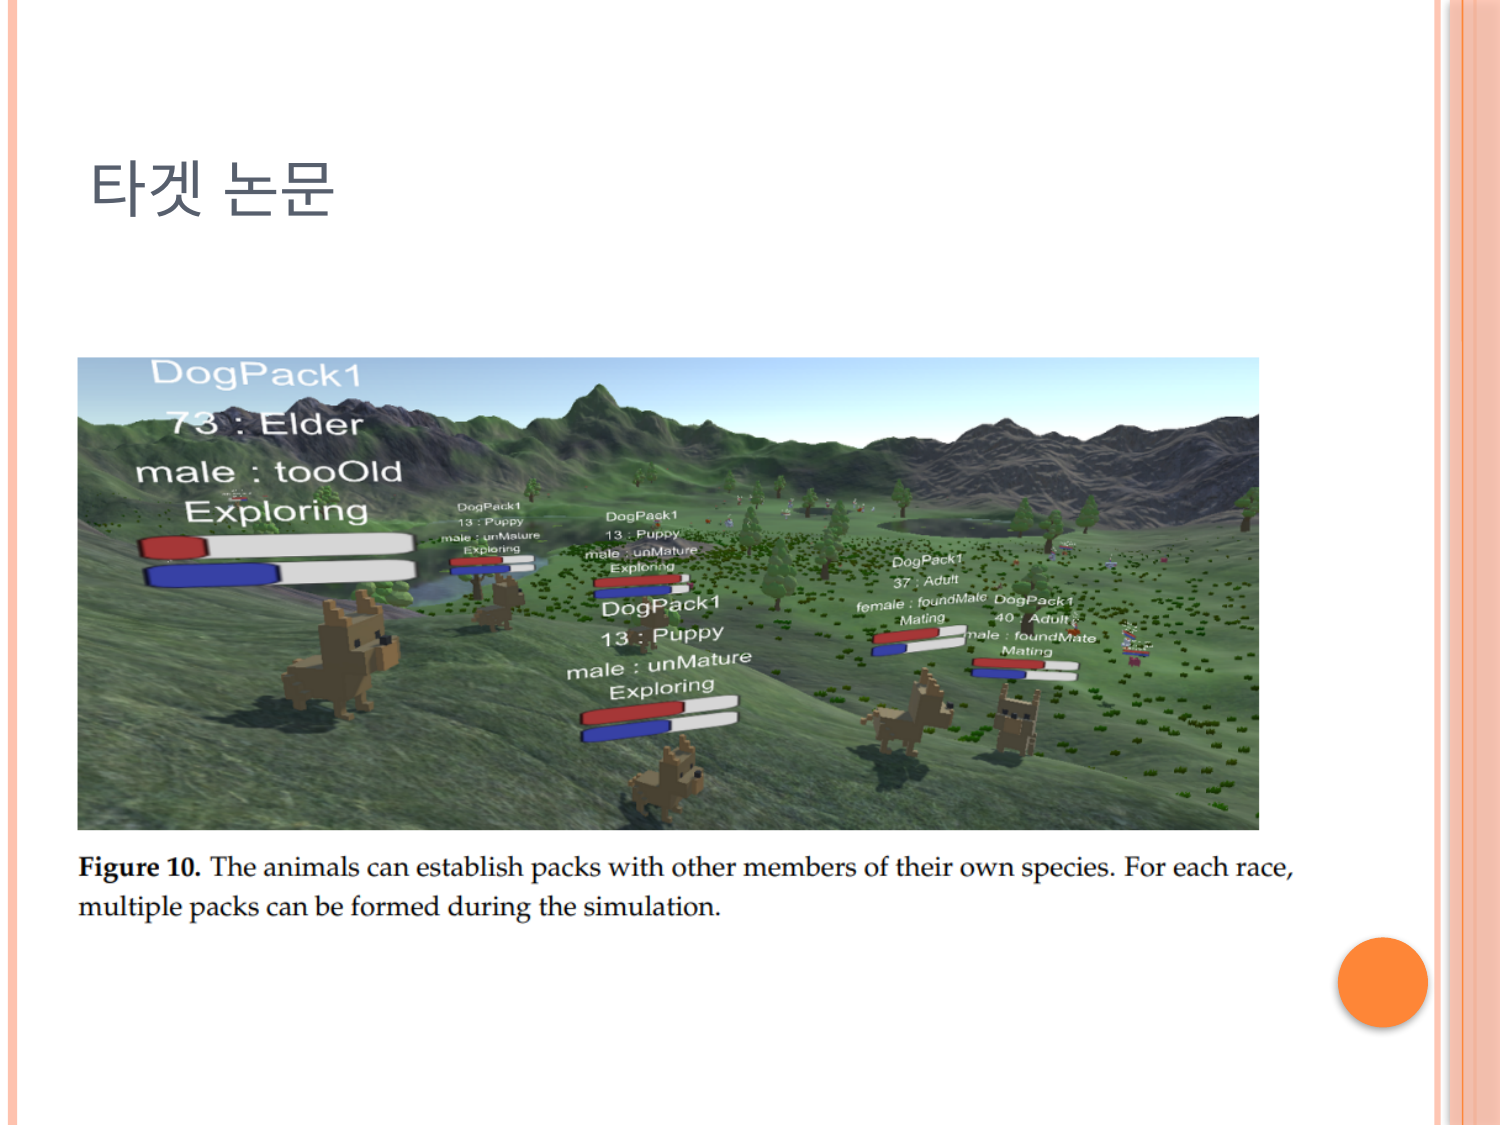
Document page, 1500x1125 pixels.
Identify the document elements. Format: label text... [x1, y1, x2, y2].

title 타겟 논문 [75, 45, 1300, 233]
picture [64, 337, 1316, 941]
